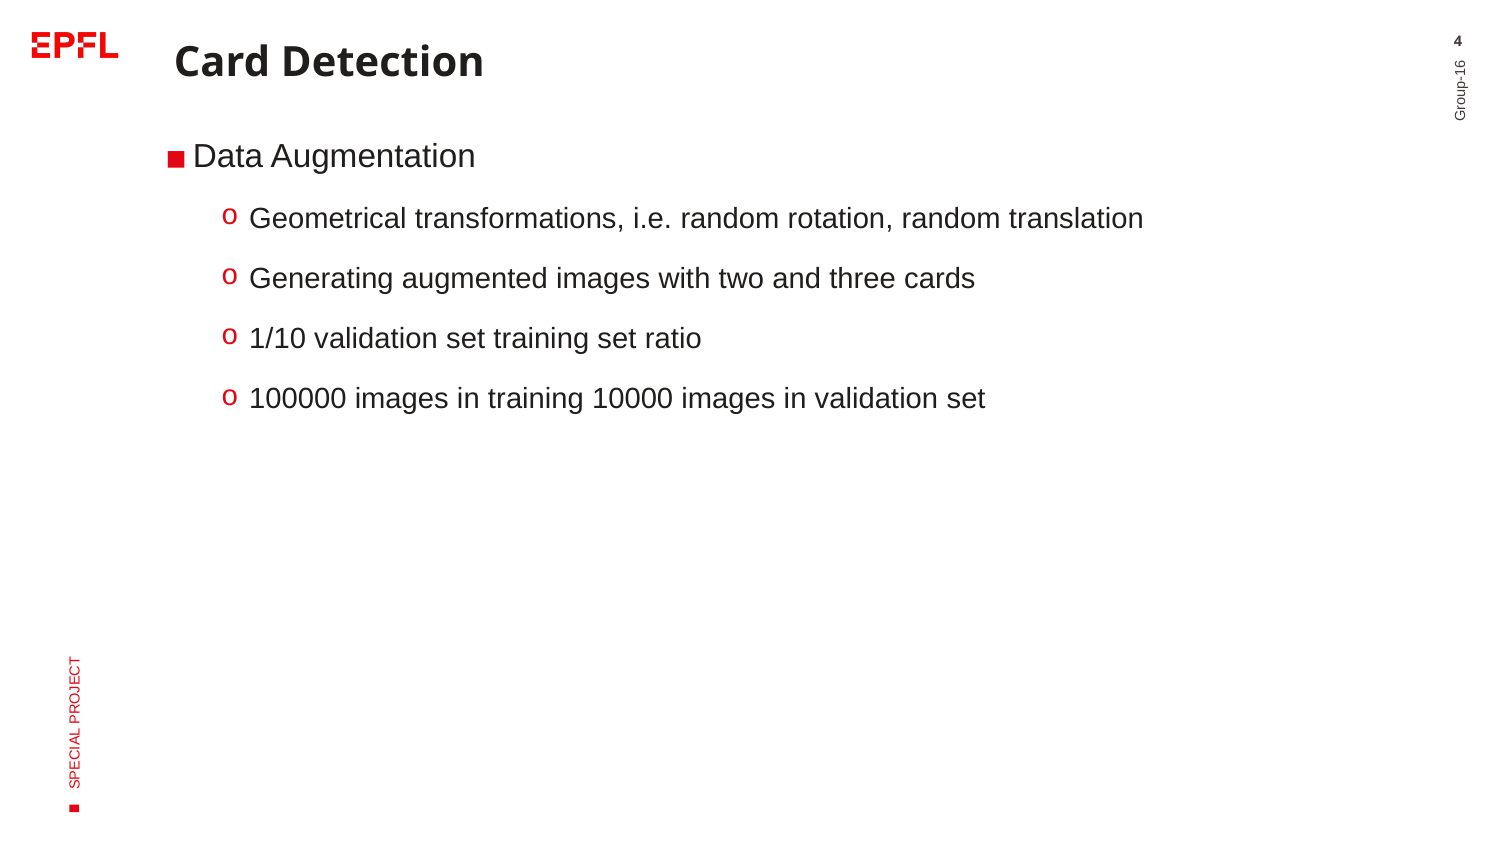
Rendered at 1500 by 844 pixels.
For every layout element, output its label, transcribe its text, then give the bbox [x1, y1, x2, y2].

slide_number 4 [1415, 32, 1500, 59]
text_box Card Detection [144, 14, 674, 122]
slide_number SPECIAL PROJECT [0, 256, 149, 805]
picture [21, 21, 129, 69]
text_box Data Augmentation Geometrical transformations, i.e. random rotation, random translation Generating augmented images with two and three cards 1/10 validation set training set ratio 100000 images in training 10000 images in validation set [149, 106, 1418, 799]
footer Group-16 [1417, 59, 1500, 627]
